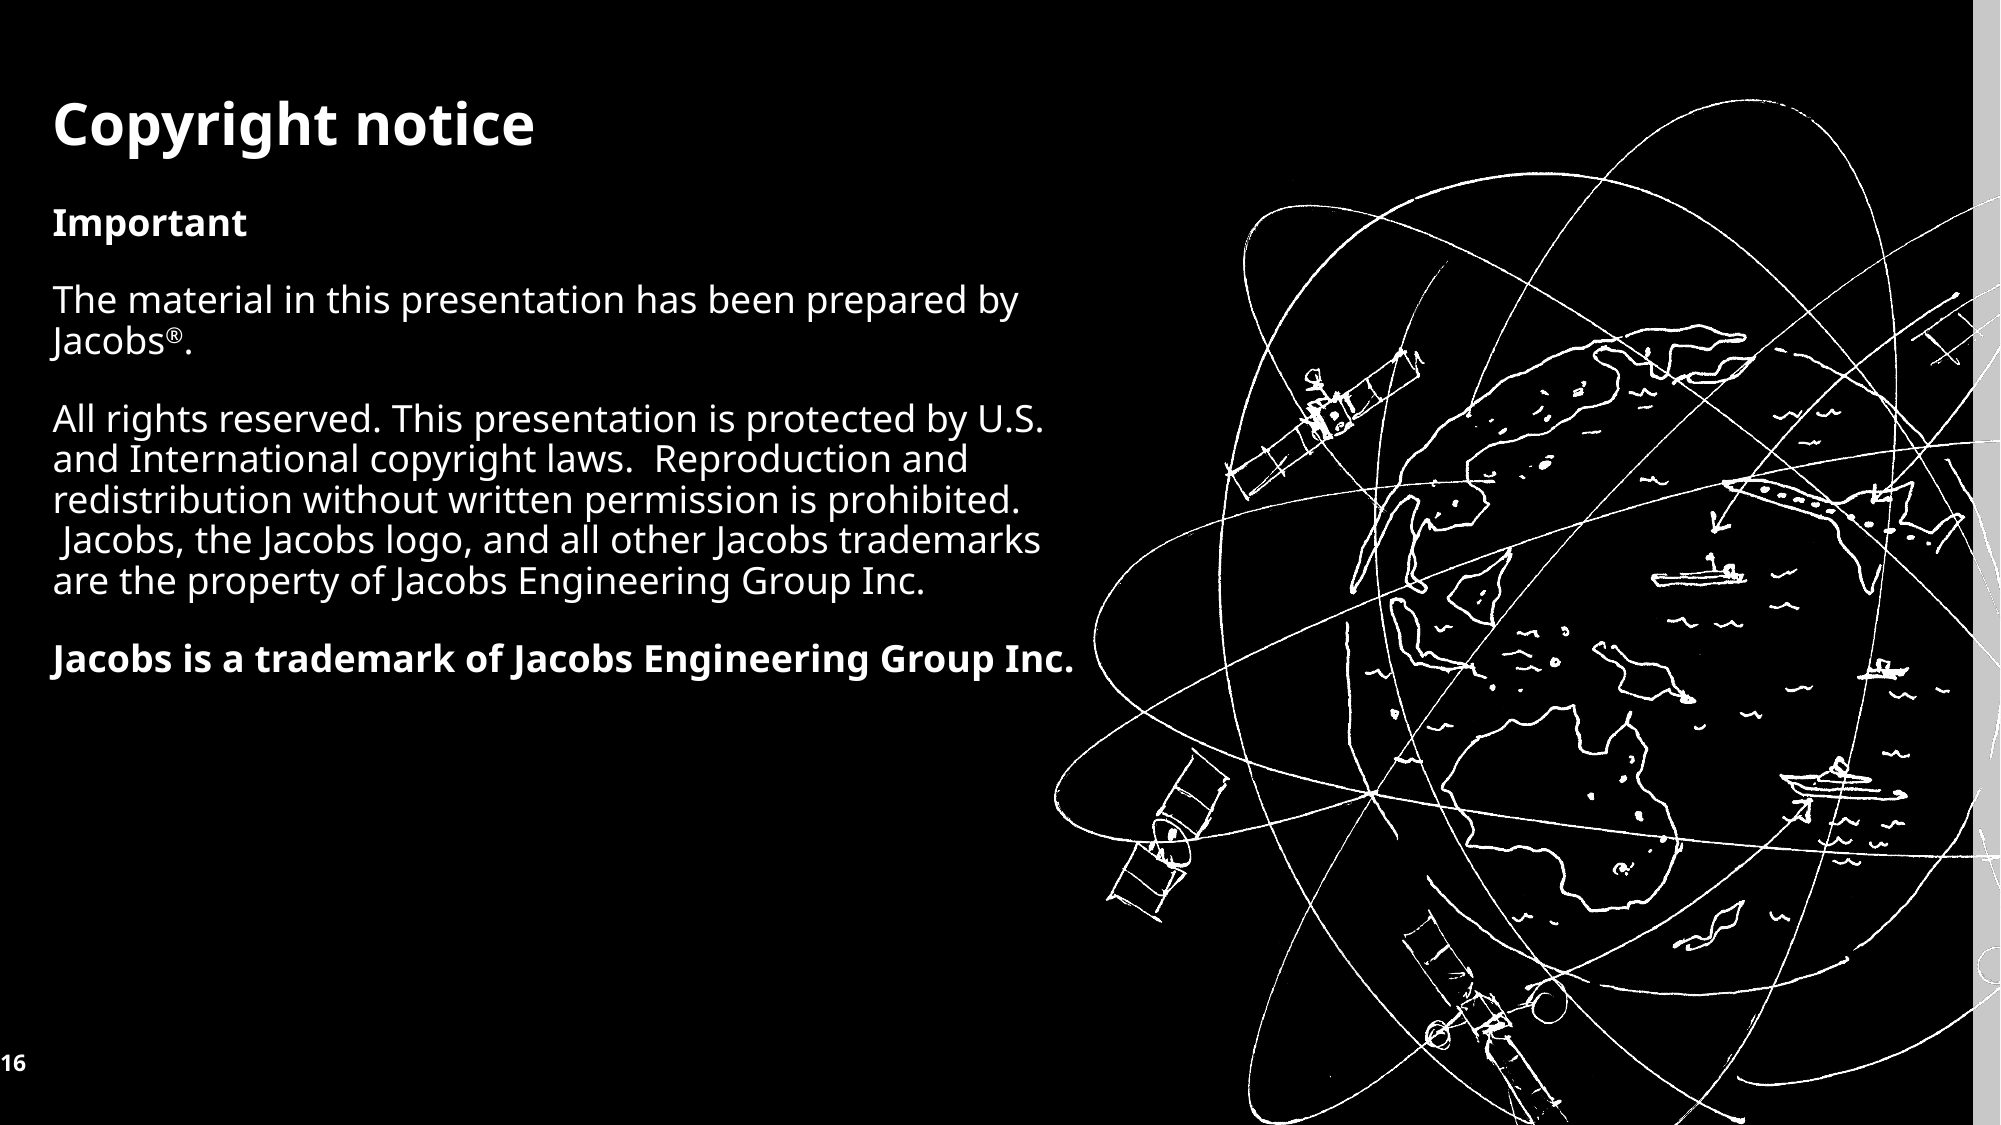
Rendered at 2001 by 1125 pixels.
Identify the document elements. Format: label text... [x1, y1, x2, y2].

footer [1579, 1034, 2000, 1080]
picture [999, 0, 2001, 1125]
slide_number 16 [0, 1034, 52, 1080]
